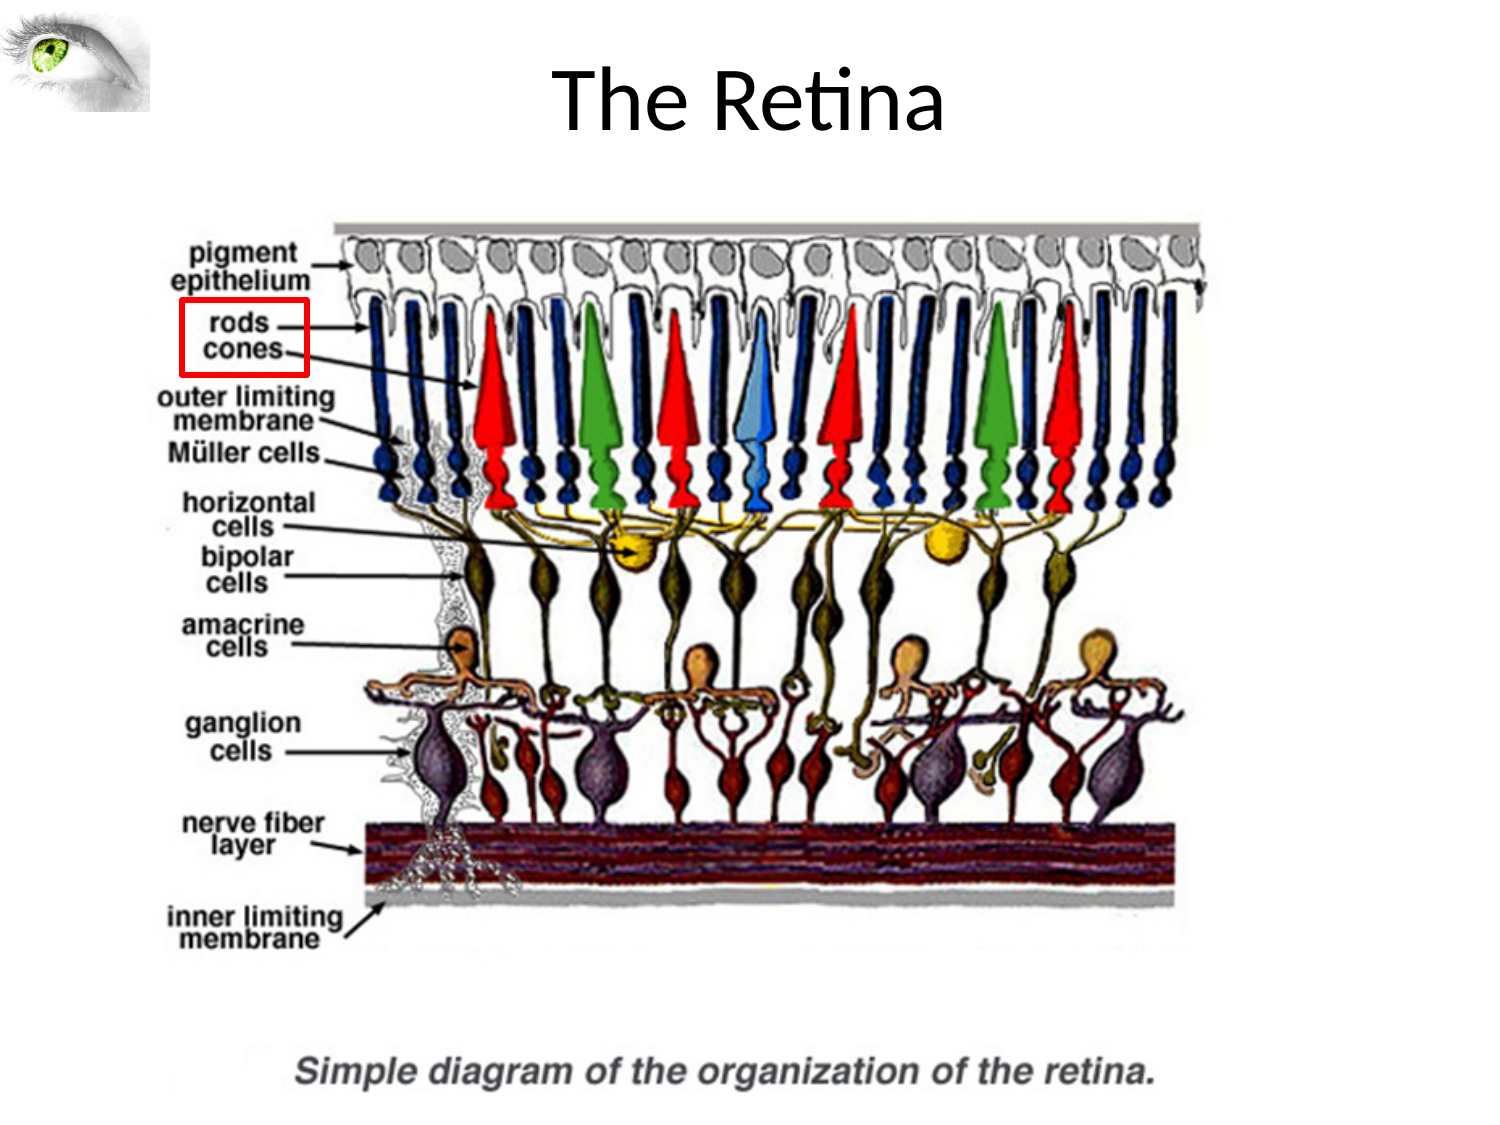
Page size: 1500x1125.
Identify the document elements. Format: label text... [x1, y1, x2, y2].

picture [0, 0, 75, 112]
title The Retina [75, 0, 1425, 188]
picture [142, 199, 1231, 1117]
